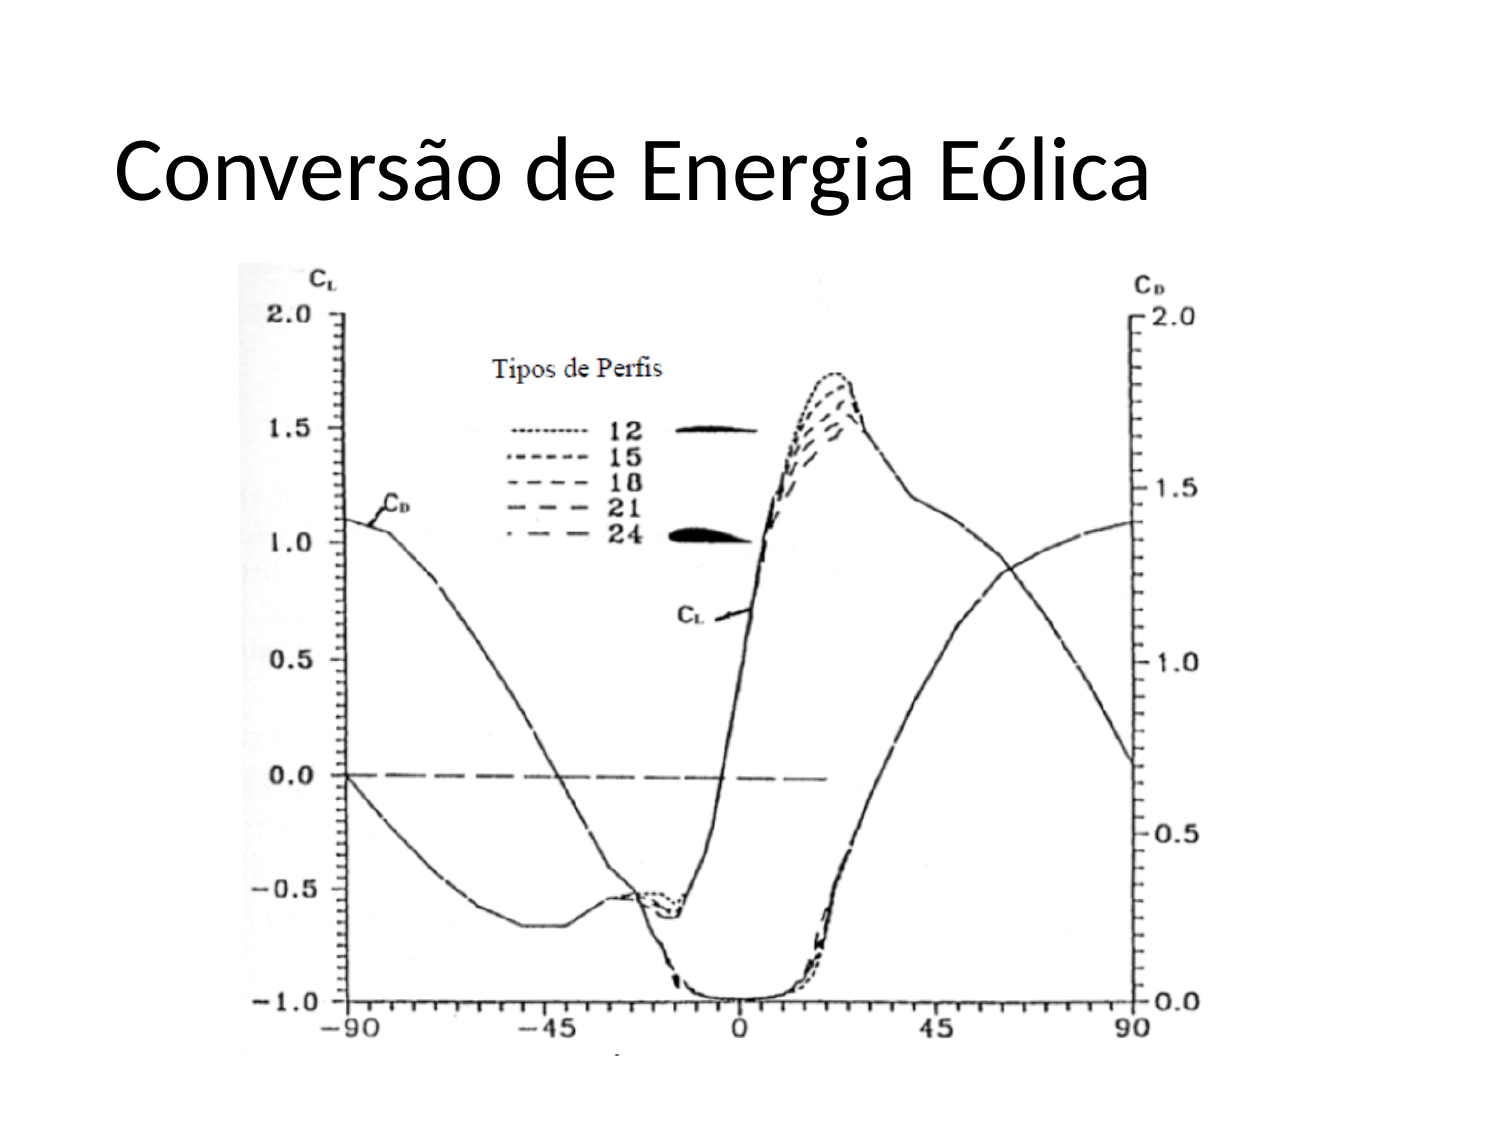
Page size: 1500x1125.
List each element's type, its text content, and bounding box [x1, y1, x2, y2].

text_box Conversão de Energia Eólica [99, 70, 1450, 258]
picture [239, 254, 1262, 1058]
